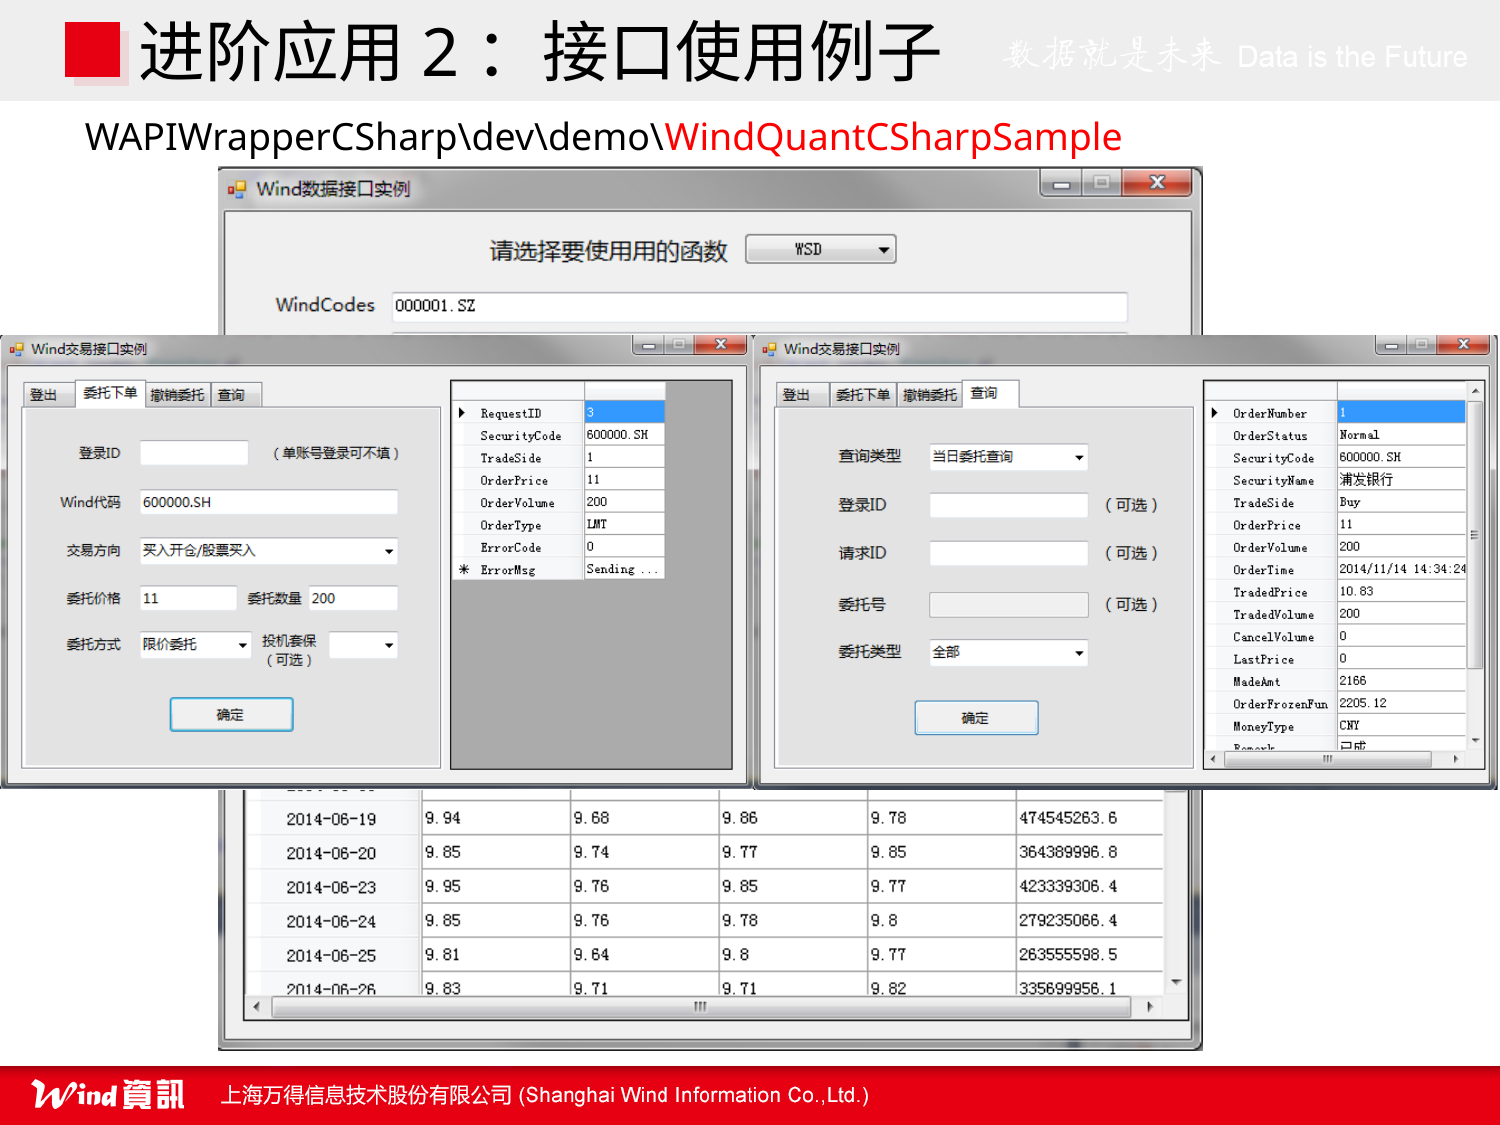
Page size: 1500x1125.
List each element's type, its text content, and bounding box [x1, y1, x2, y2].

picture [0, 0, 1500, 1125]
text_box WAPIWrapperCSharp\dev\demo\WindQuantCSharpSample [70, 105, 1500, 166]
text_box 进阶应用2：接口使用例子 [123, 1, 1430, 95]
